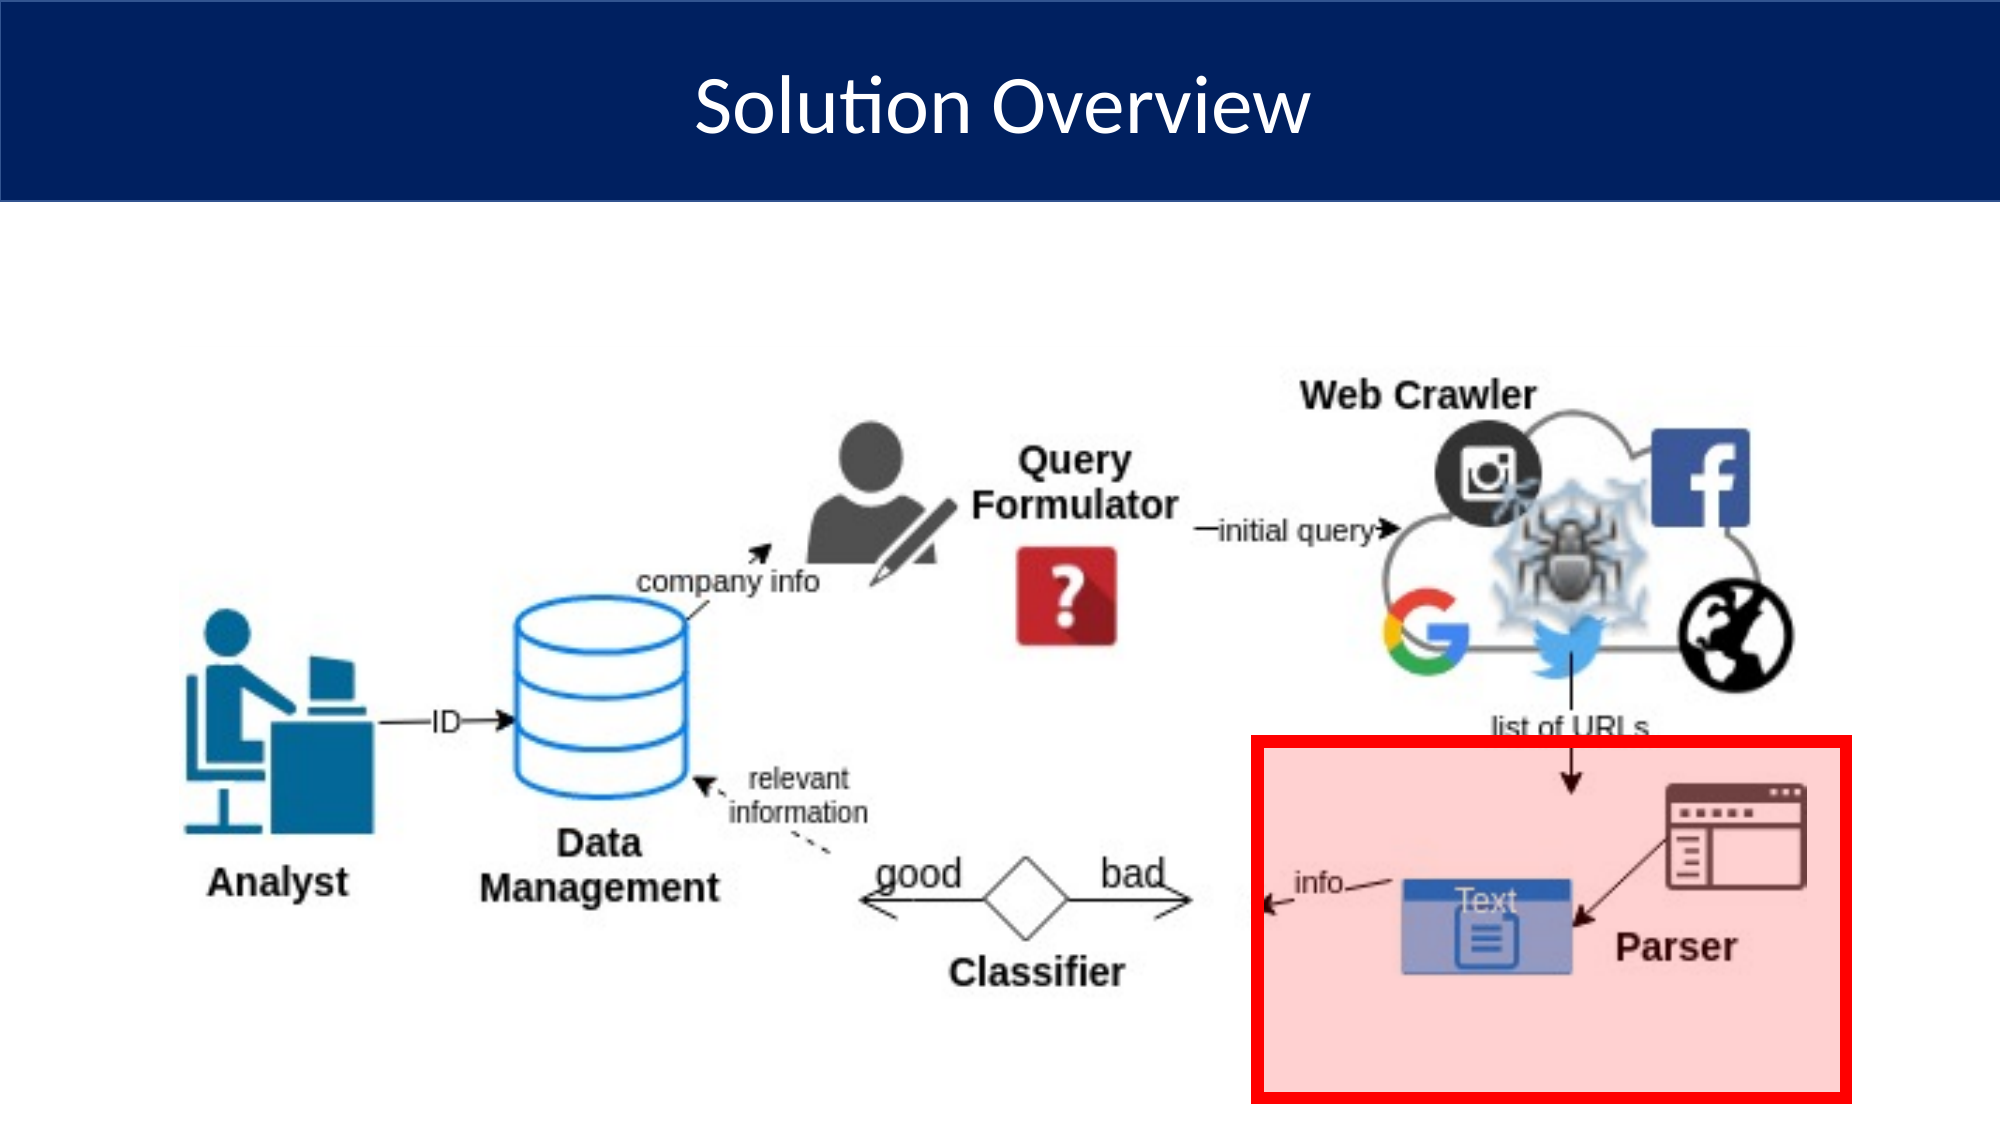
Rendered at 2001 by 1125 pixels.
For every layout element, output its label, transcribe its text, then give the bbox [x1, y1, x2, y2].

text_box Solution Overview [0, 0, 2000, 202]
text_box [1257, 741, 1847, 1099]
picture [179, 345, 1807, 1001]
